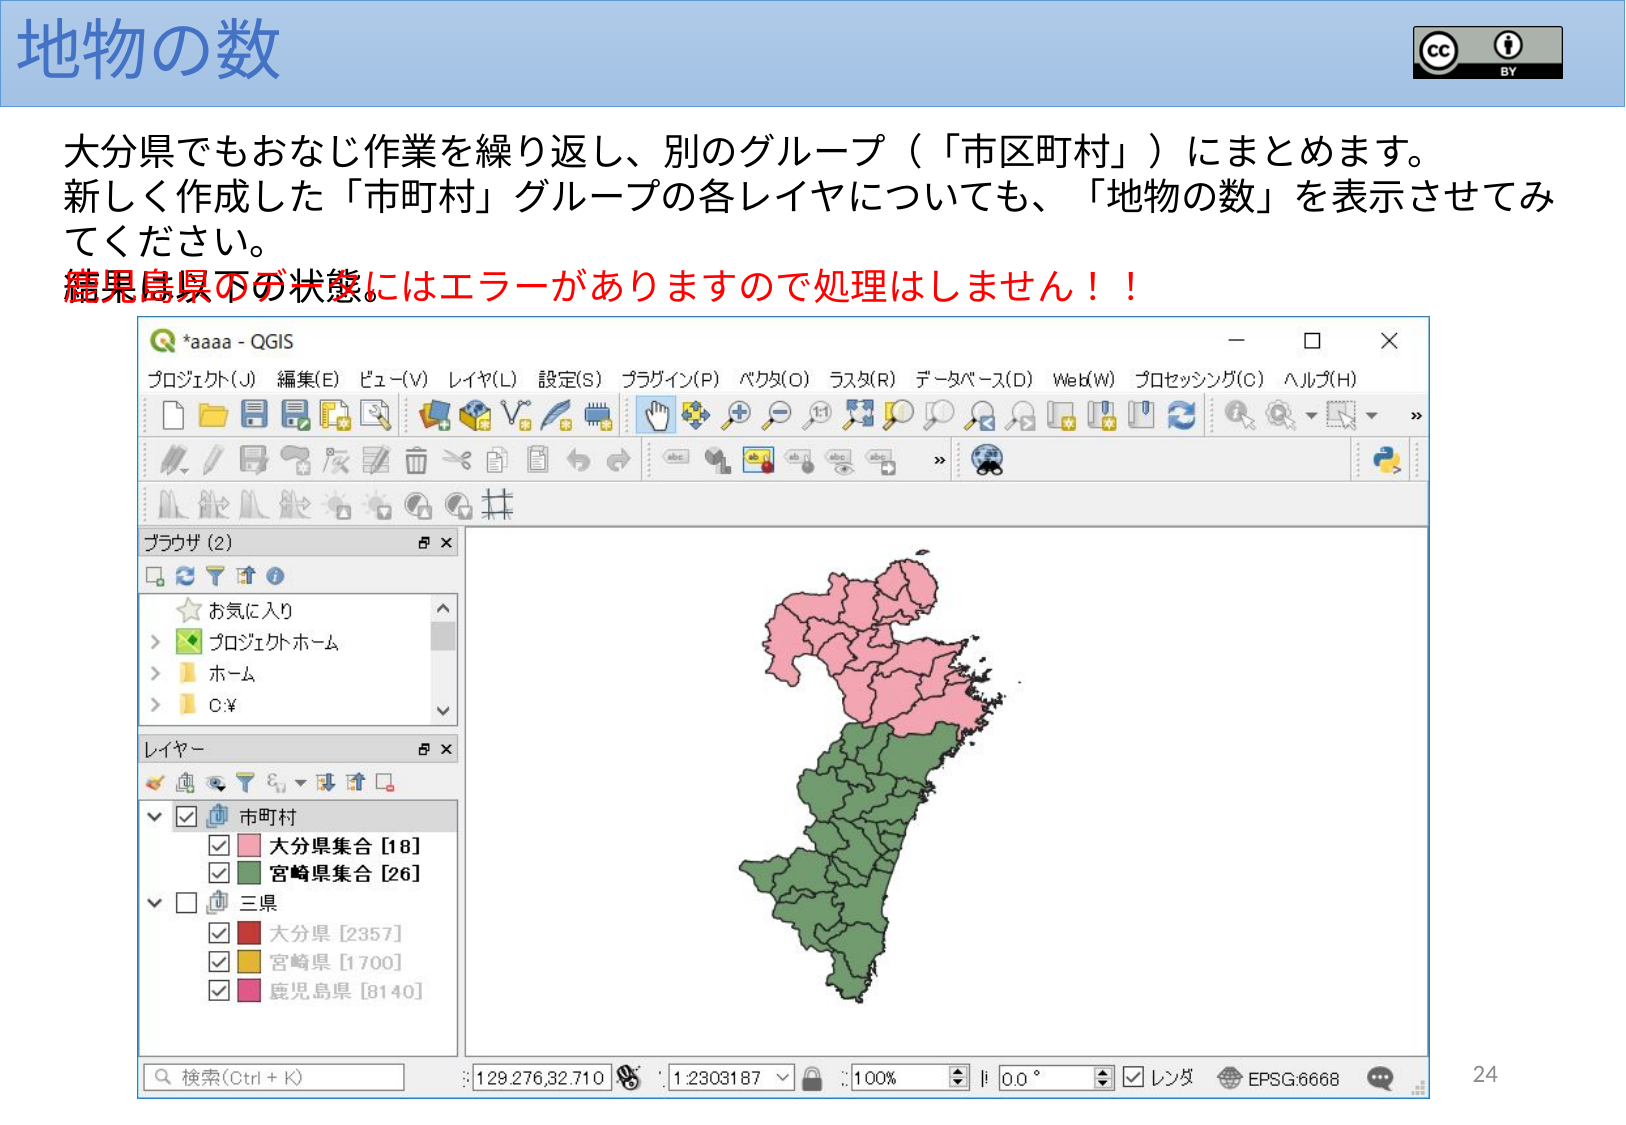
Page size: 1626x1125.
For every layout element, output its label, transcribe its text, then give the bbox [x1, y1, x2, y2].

picture [137, 316, 1430, 1099]
picture [1413, 26, 1563, 80]
slide_number 24 [1147, 1042, 1514, 1103]
title 地物の数 [0, 0, 1625, 107]
text_box 大分県でもおなじ作業を繰り返し、別のグループ（「市区町村」）にまとめます。 新しく作成した「市町村」グループの各レイヤについても、「地物の数」を表示させてみてください。 結果は以下の状態。 [48, 120, 1604, 255]
text_box 鹿児島県のデータにはエラーがありますので処理はしません！！ [48, 255, 1604, 316]
